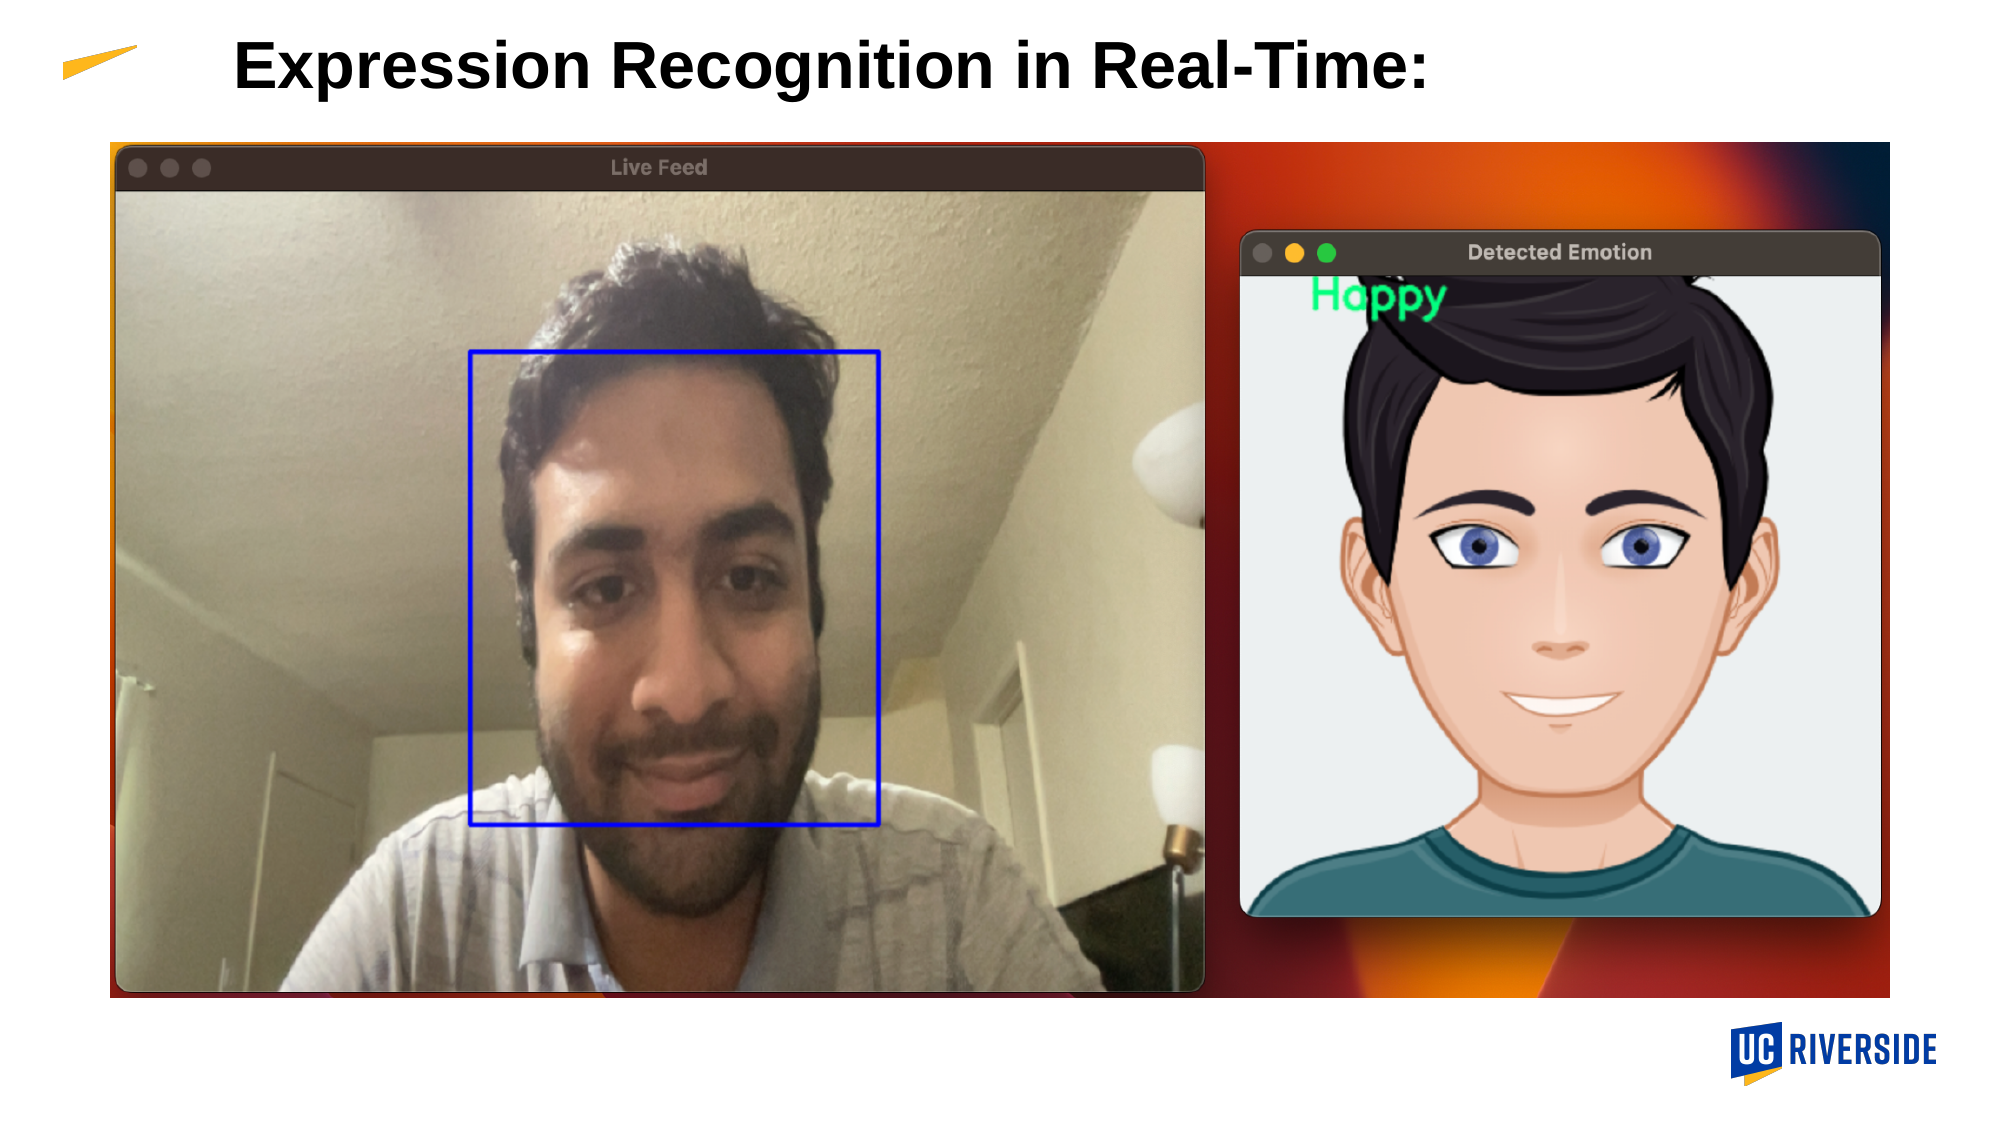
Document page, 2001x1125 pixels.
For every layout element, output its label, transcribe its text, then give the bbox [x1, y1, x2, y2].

text_box Expression Recognition in Real-Time: [218, 6, 1975, 117]
picture [63, 45, 137, 80]
picture [1731, 1022, 1937, 1086]
picture [110, 142, 1890, 999]
